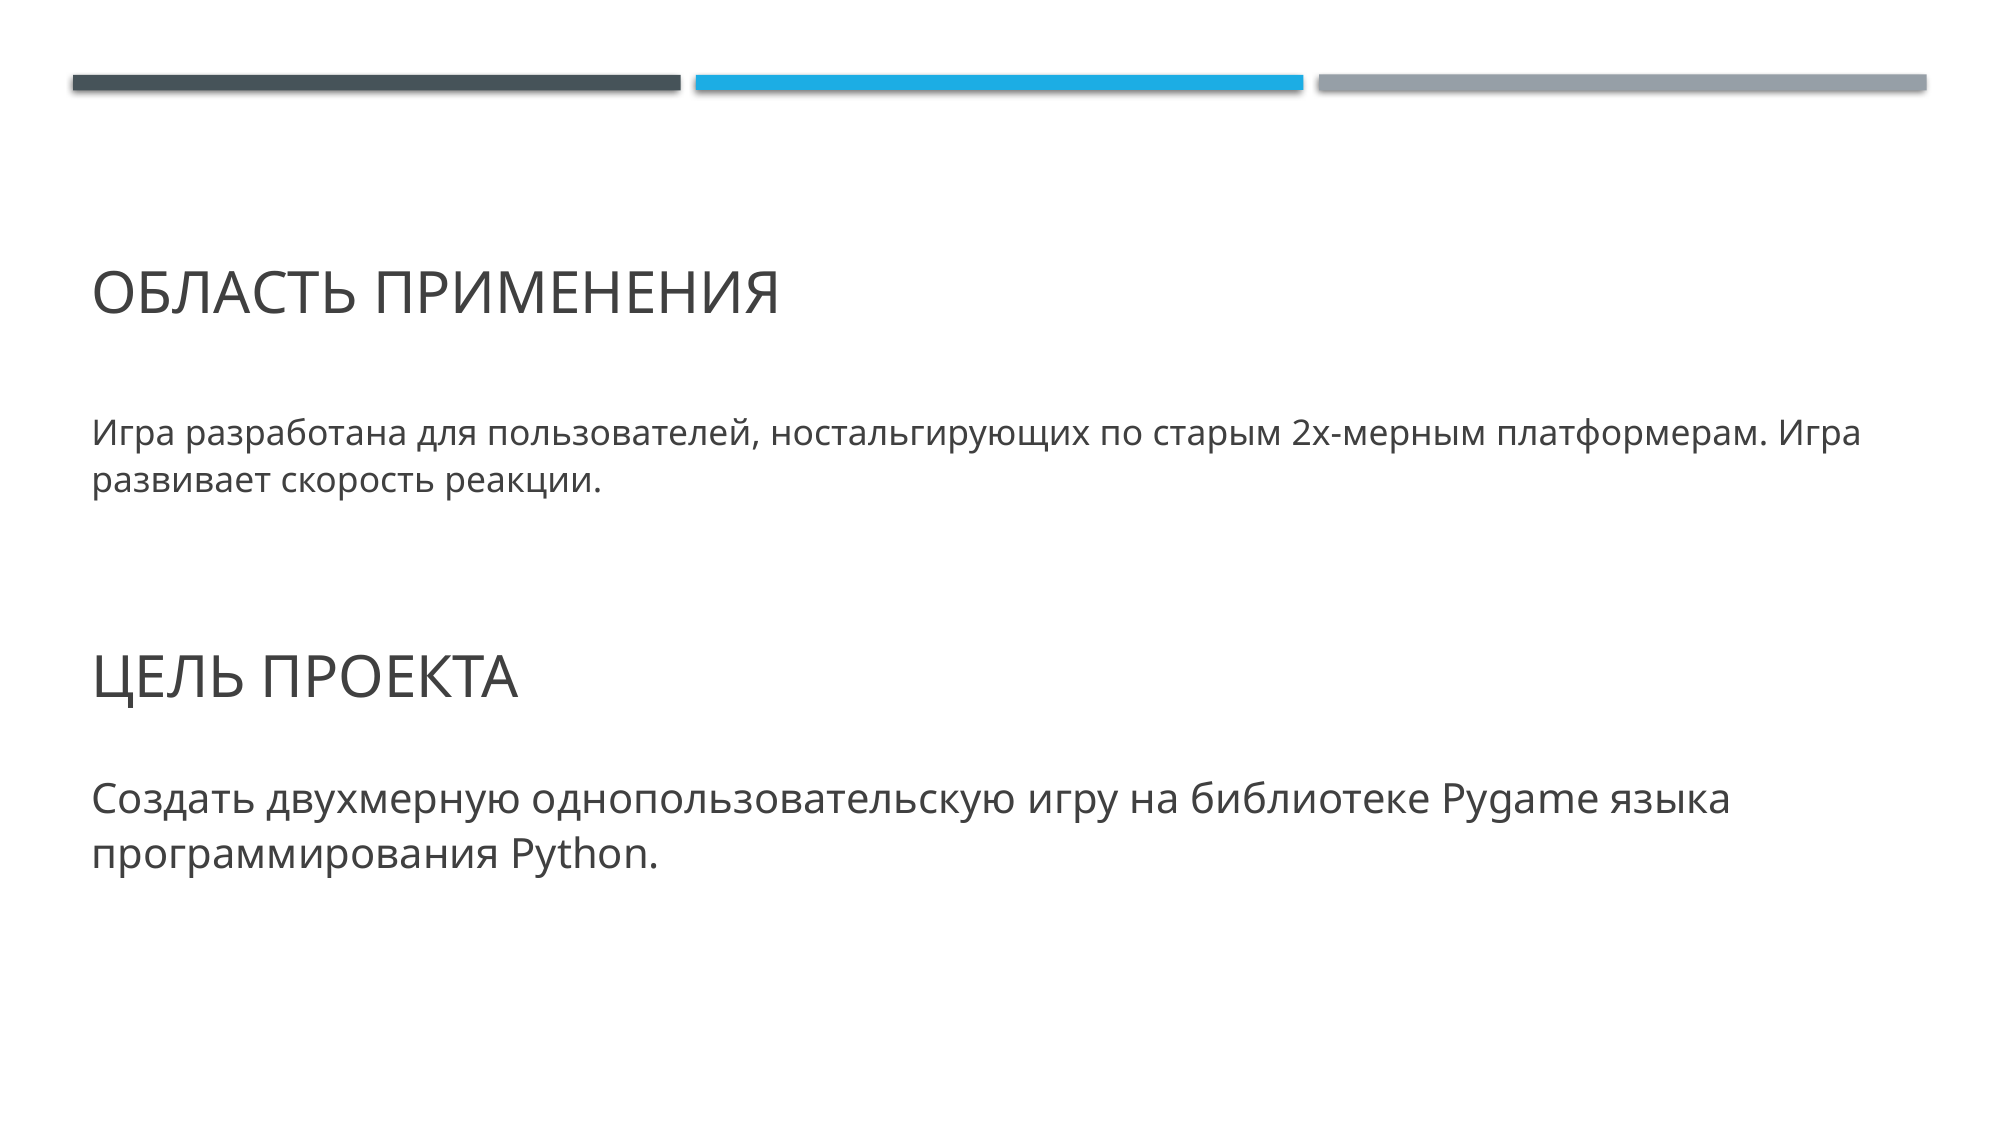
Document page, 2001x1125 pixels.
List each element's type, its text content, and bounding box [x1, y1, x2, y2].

list Игра разработана для пользователей, ностальгирующих по старым 2х-мерным платформерам. Игра развивает скорость реакции. [76, 358, 1886, 521]
text_box Создать двухмерную однопользовательскую игру на библиотеке Pygame языка программирования Python. [76, 734, 1886, 910]
text_box Цель проекта [76, 521, 1886, 717]
title Область применения [76, 138, 1886, 334]
